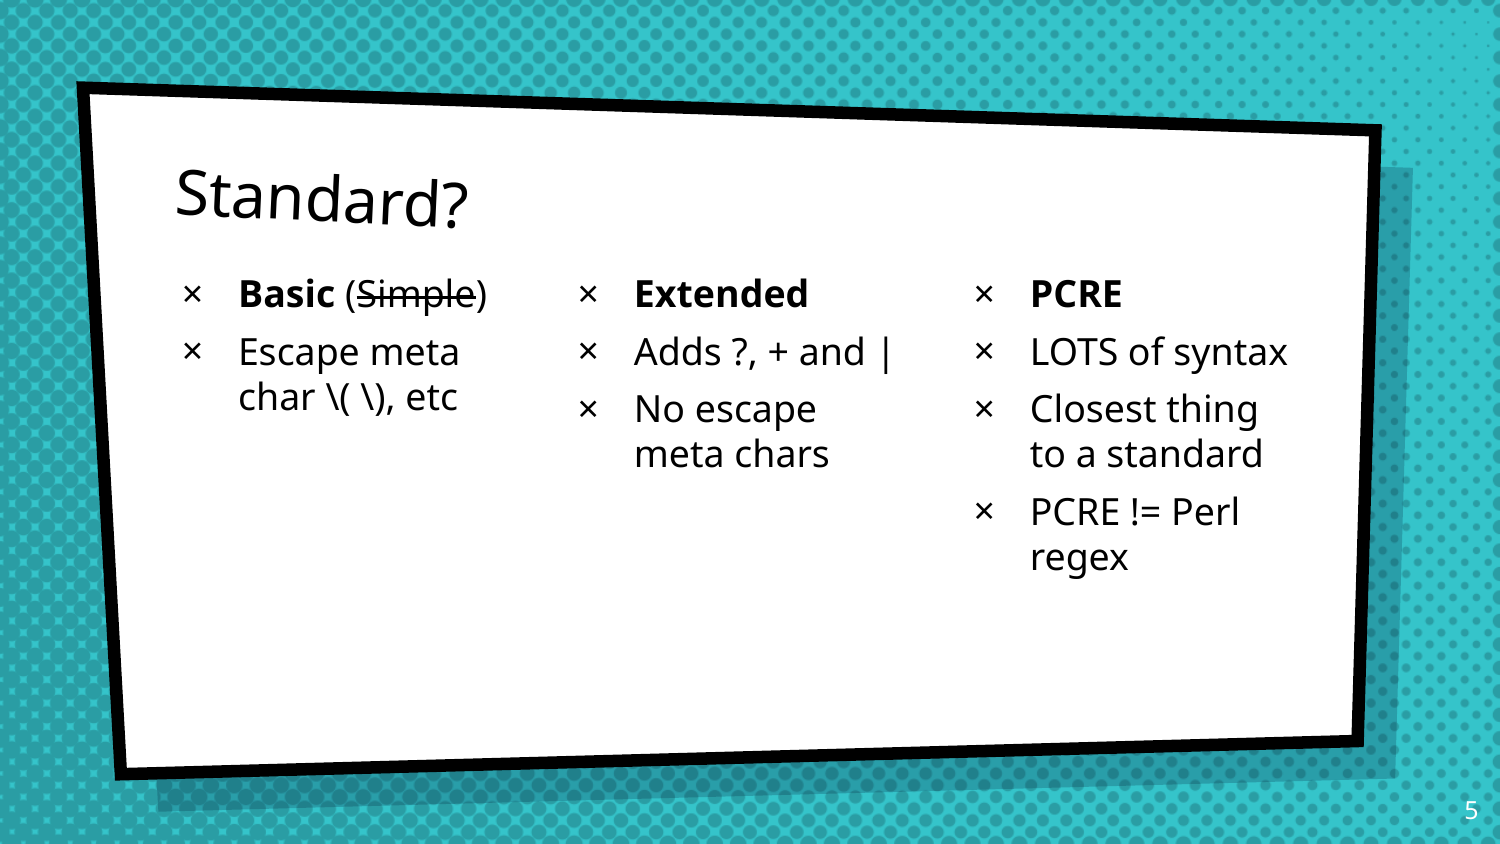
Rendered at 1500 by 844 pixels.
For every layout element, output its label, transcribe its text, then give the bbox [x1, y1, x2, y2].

title Standard? [157, 116, 1316, 279]
list Basic (Simple) Escape meta char \( \), etc [148, 255, 525, 719]
slide_number 5 [1403, 779, 1494, 844]
list Extended Adds ?, + and | No escape meta chars [543, 255, 921, 719]
list PCRE LOTS of syntax Closest thing to a standard PCRE != Perl regex [939, 255, 1317, 719]
